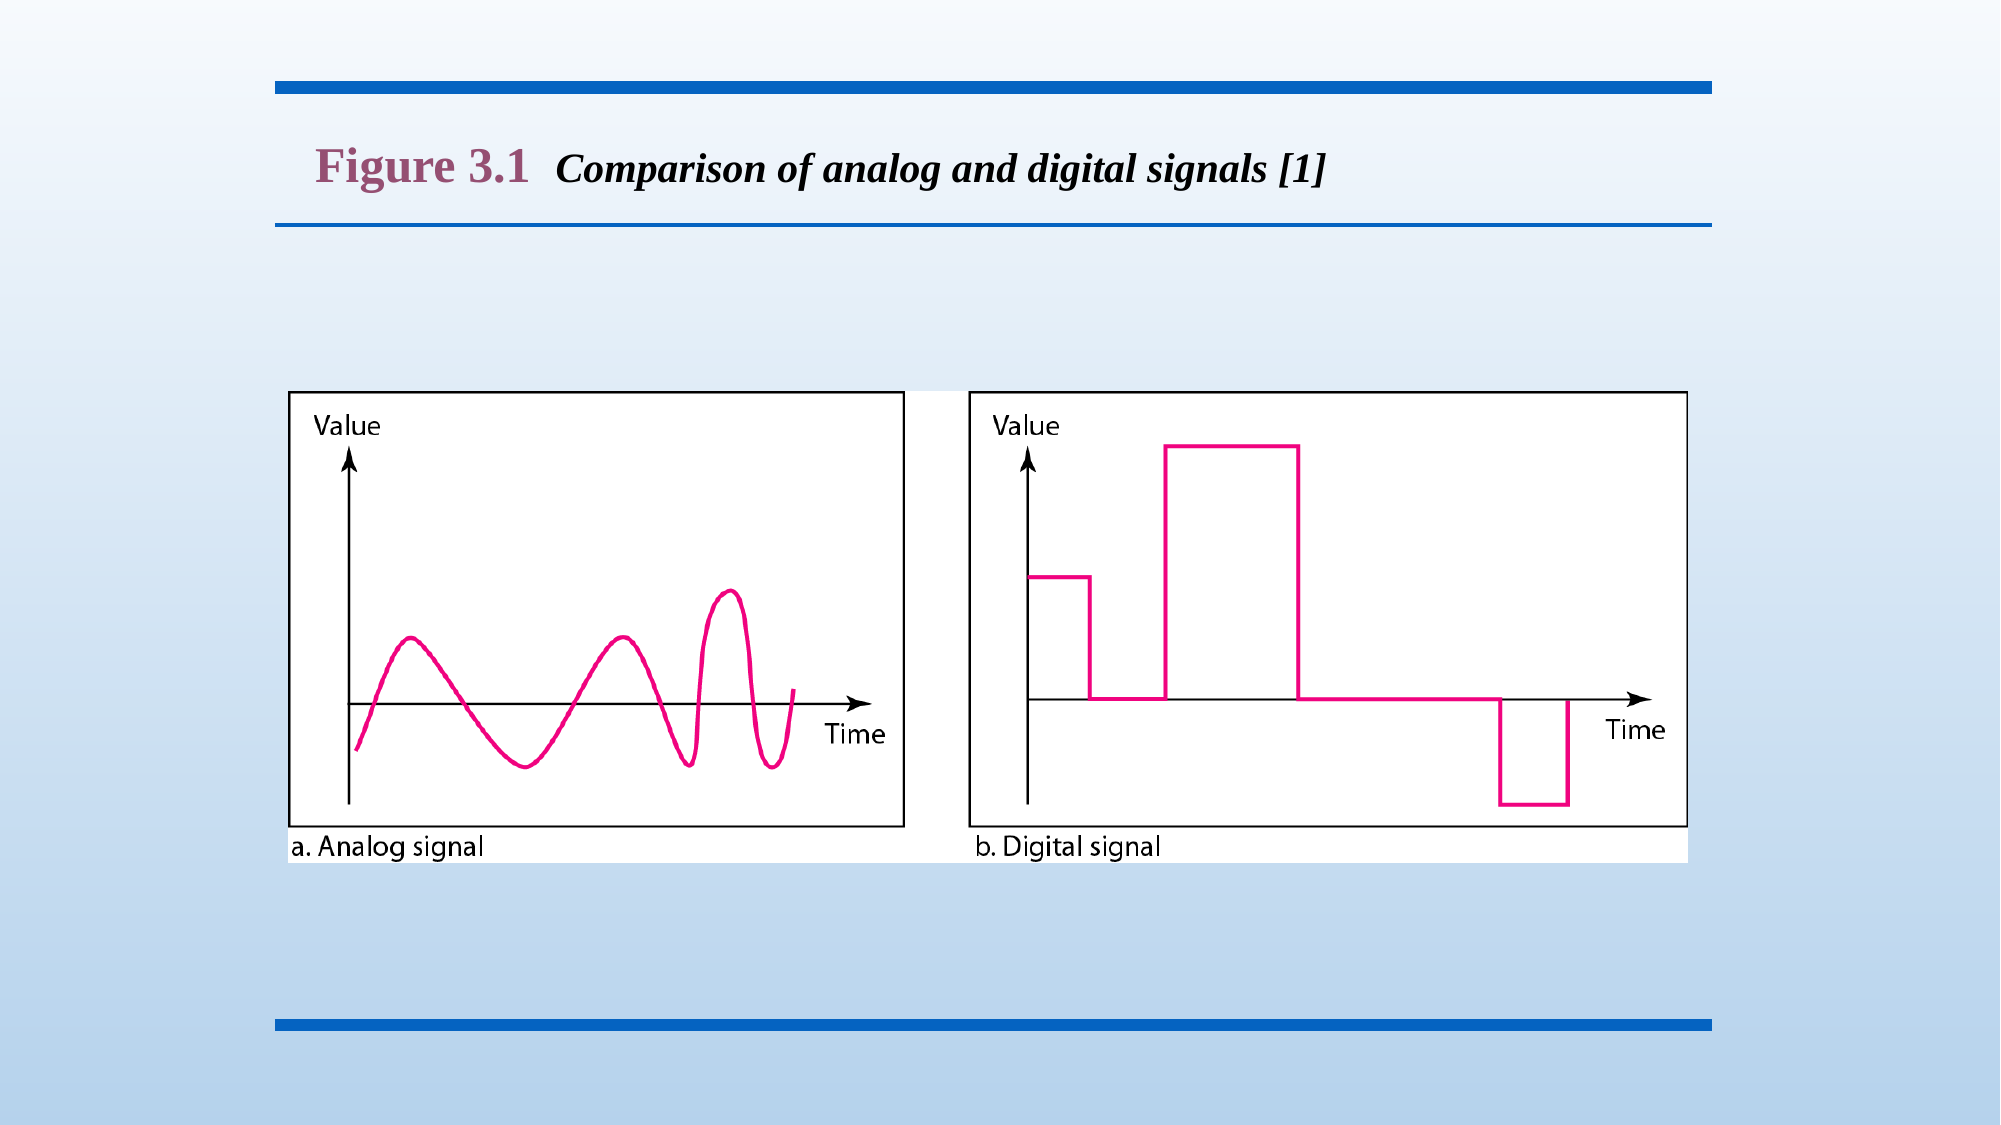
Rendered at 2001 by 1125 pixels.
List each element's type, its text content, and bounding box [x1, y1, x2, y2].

text_box Figure 3.1 Comparison of analog and digital signals [1] [299, 124, 1460, 200]
picture [288, 391, 1688, 863]
